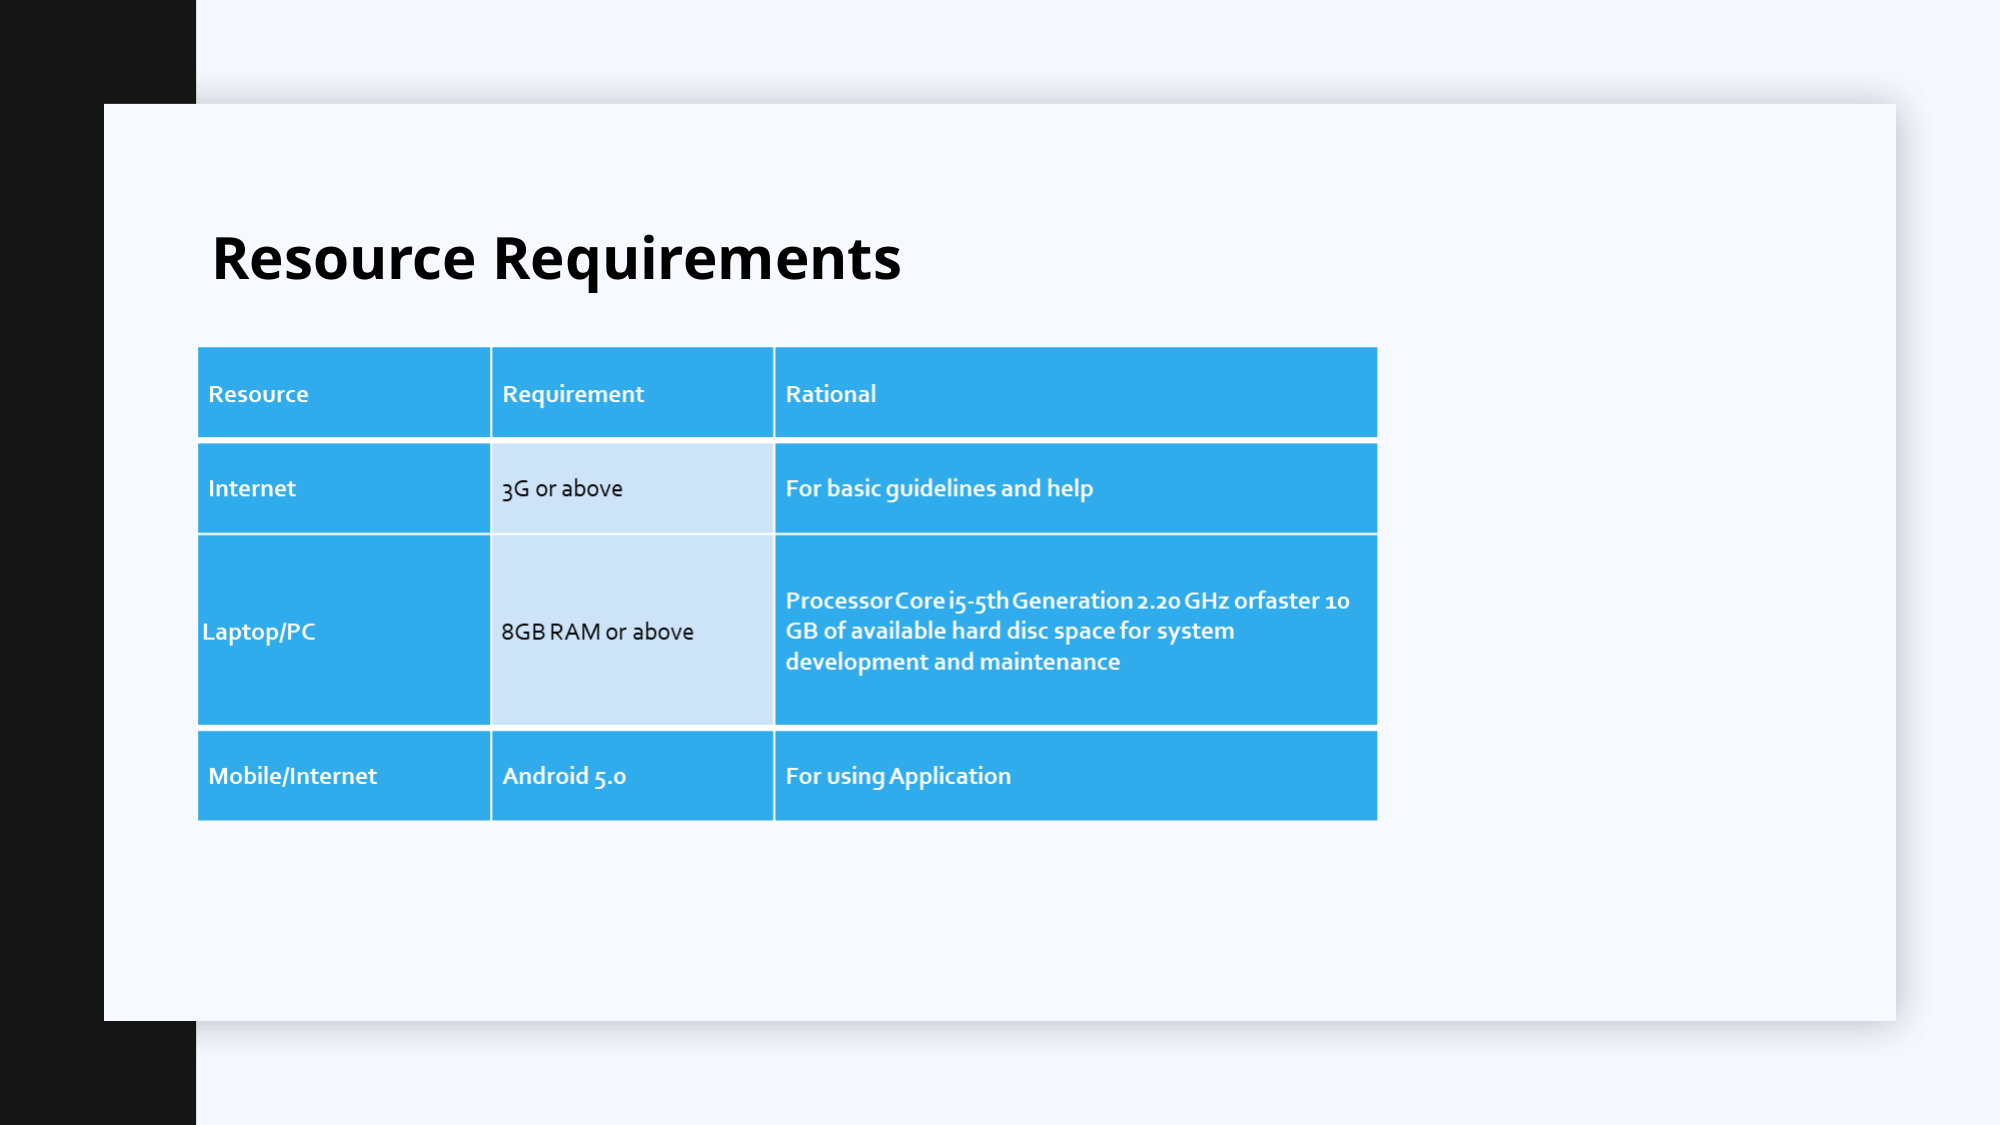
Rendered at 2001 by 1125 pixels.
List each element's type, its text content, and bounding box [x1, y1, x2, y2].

picture [195, 344, 1383, 825]
title Resource Requirements [196, 154, 1598, 367]
